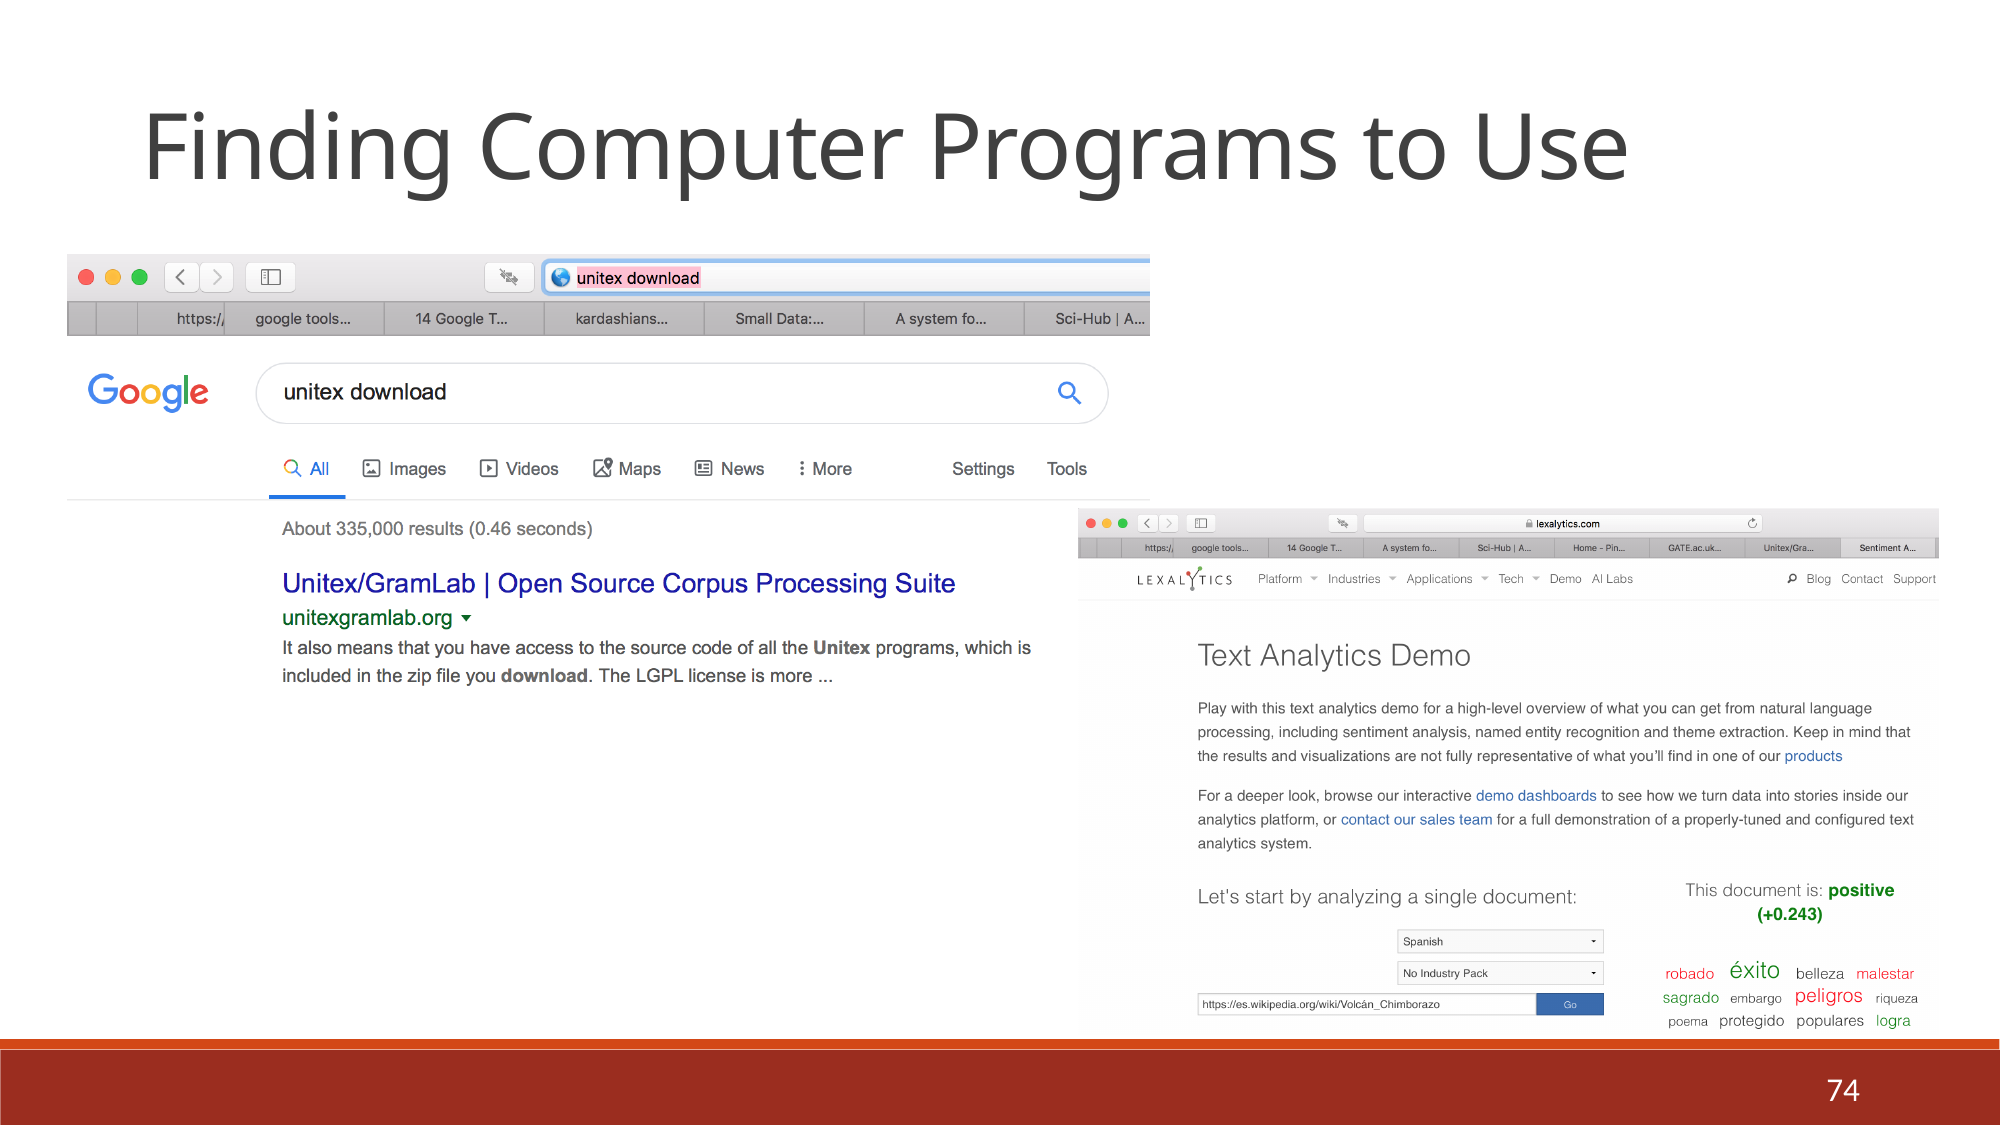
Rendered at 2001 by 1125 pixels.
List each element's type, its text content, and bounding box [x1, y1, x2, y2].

text_box Finding Computer Programs to Use [126, 97, 1821, 242]
picture [66, 254, 1939, 1035]
slide_number 74 [126, 1061, 1875, 1115]
